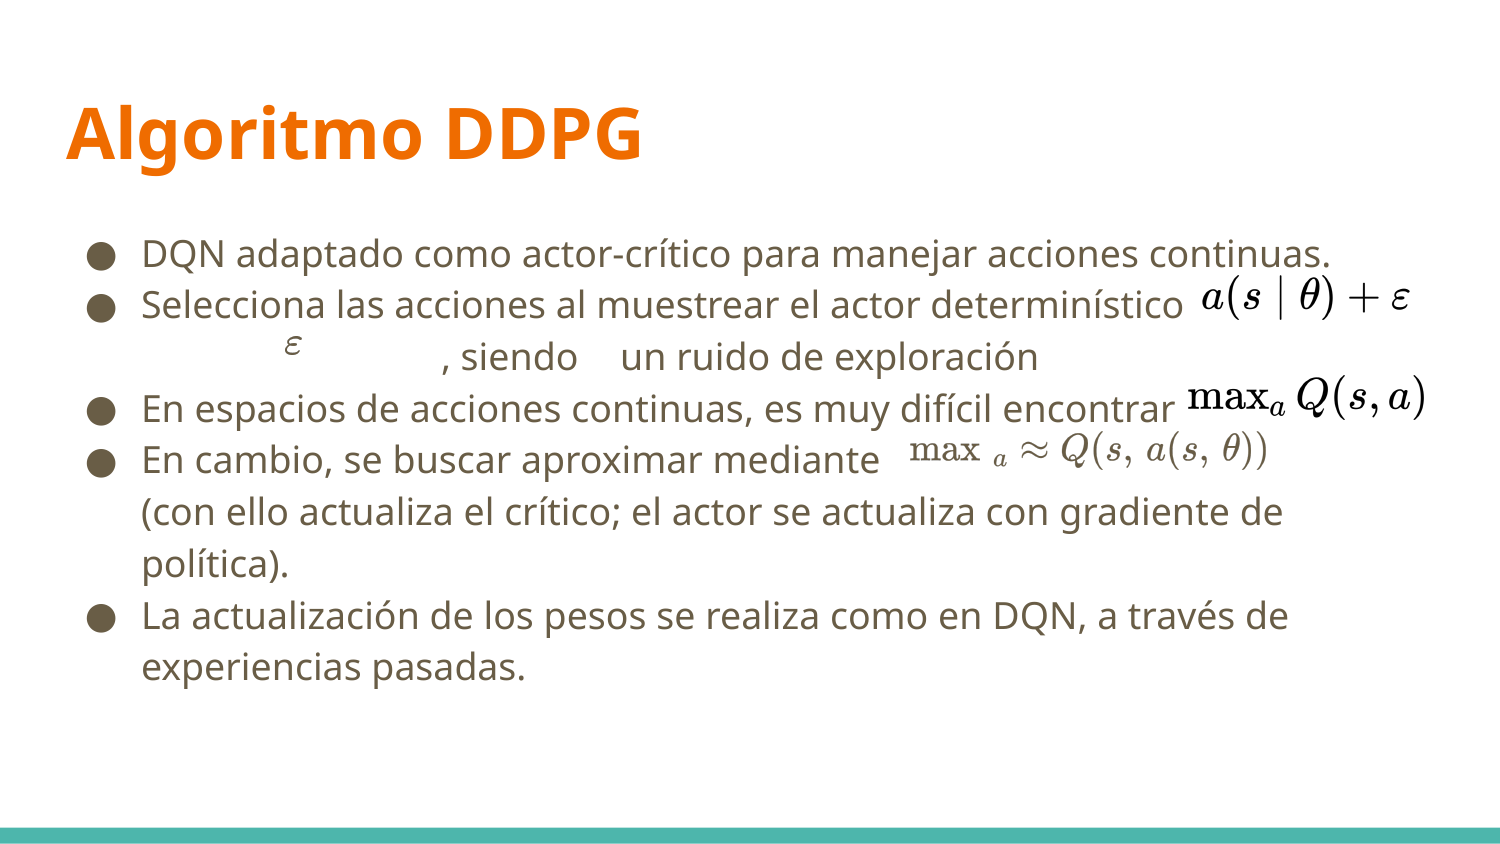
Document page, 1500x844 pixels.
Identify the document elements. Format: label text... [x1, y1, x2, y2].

picture [910, 431, 1267, 471]
title Algoritmo DDPG [51, 72, 1449, 189]
picture [285, 336, 302, 355]
picture [1188, 375, 1425, 421]
list DQN adaptado como actor-crítico para manejar acciones continuas. Selecciona las acciones al muestrear el actor determinístico , siendo un ruido de exploración En espacios de acciones continuas, es muy difícil encontrar En cambio, se buscar aproximar mediante (con ello actualiza el crítico; el actor se actualiza con gradiente de política). La actualización de los pesos se realiza como en DQN, a través de experiencias pasadas. [51, 207, 1449, 750]
picture [1201, 275, 1410, 320]
